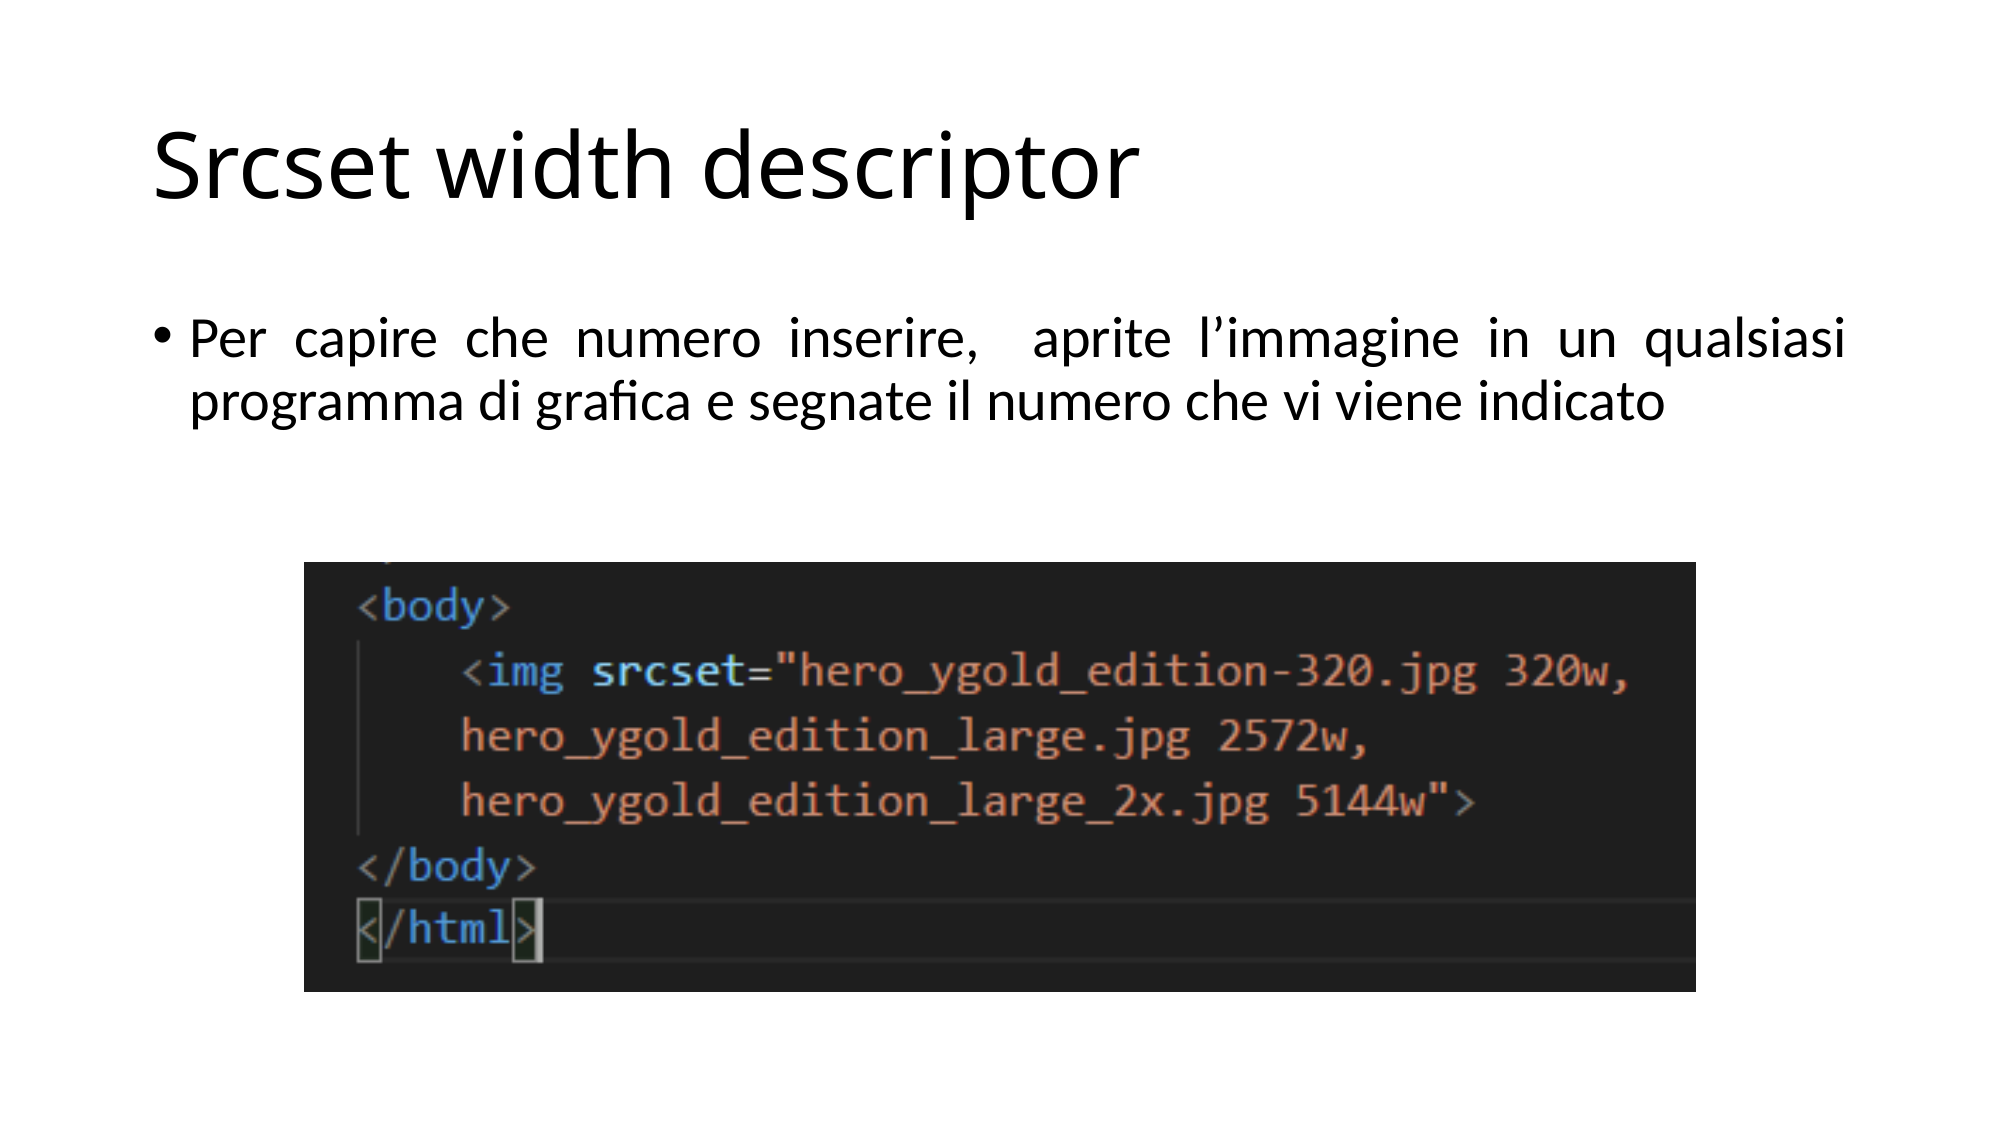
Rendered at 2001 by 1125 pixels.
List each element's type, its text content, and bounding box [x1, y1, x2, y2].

picture [304, 562, 1696, 992]
list Per capire che numero inserire, aprite l’immagine in un qualsiasi programma di grafica e segnate il numero che vi viene indicato [137, 299, 1863, 1014]
title Srcset width descriptor [137, 59, 1863, 278]
